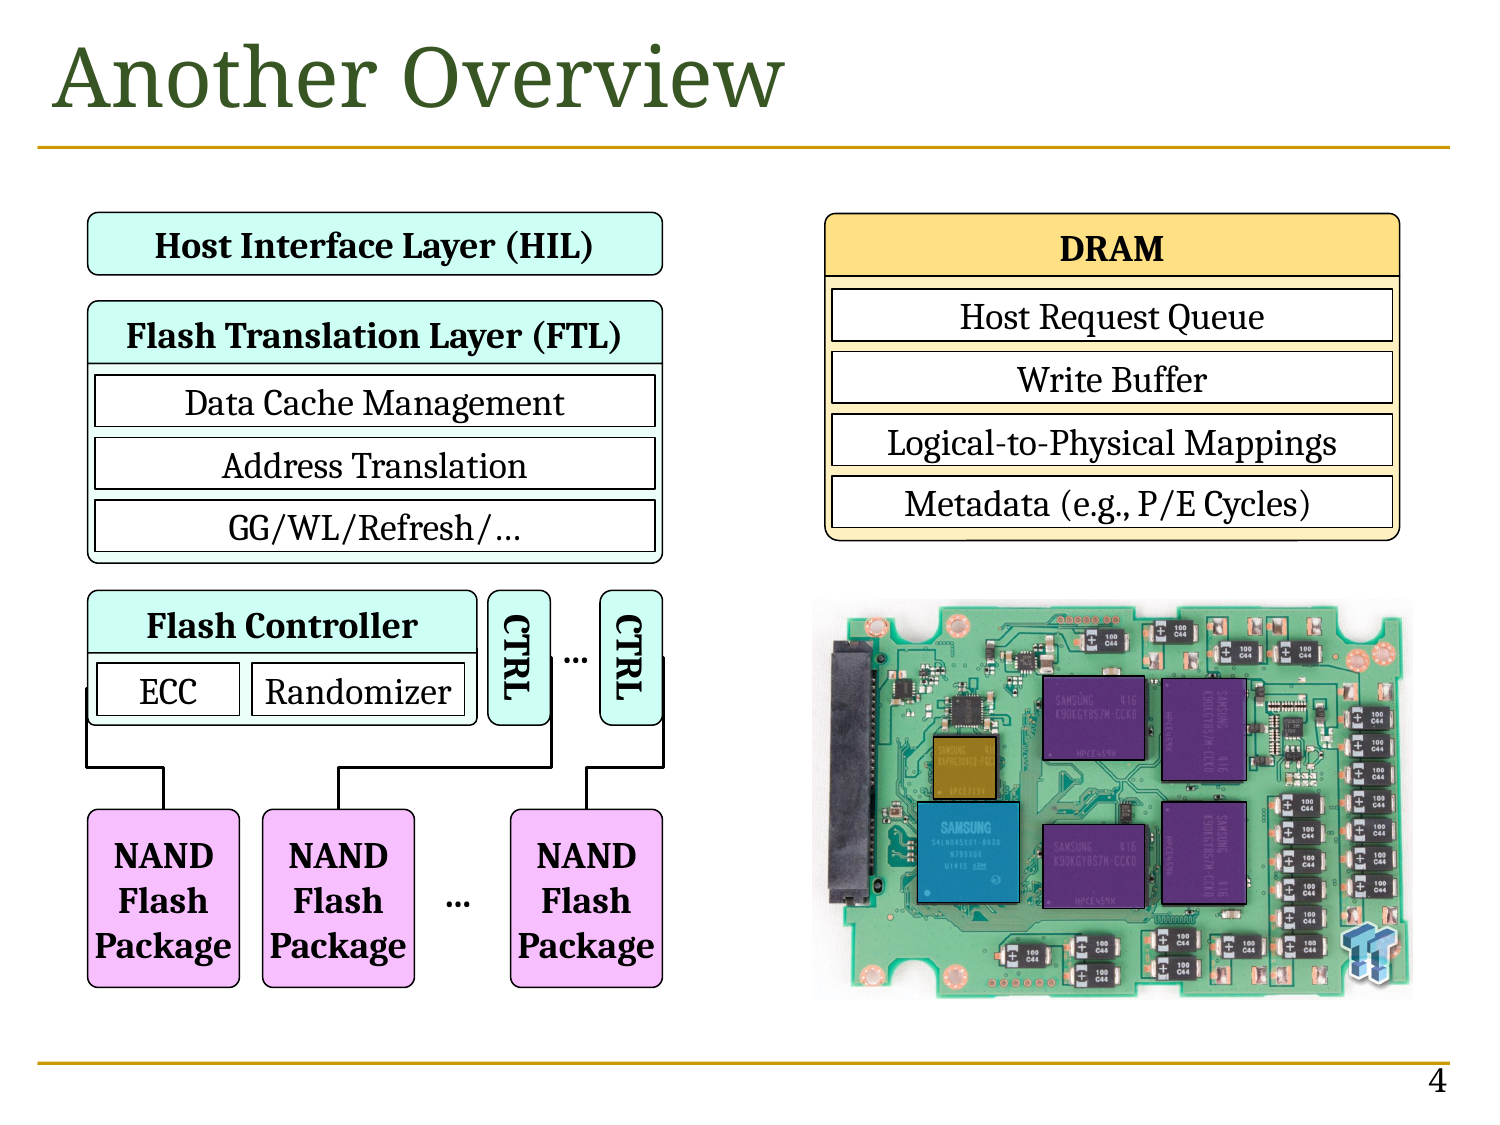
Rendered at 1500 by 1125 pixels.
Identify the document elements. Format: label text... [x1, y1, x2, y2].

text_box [824, 213, 1400, 541]
text_box Host Interface Layer (HIL) [87, 212, 663, 275]
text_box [87, 590, 663, 724]
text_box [87, 724, 663, 988]
picture [812, 599, 1413, 1000]
text_box Another Overview [37, 0, 1450, 149]
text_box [87, 300, 663, 564]
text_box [1042, 675, 1247, 909]
text_box 4 [1111, 1036, 1462, 1112]
